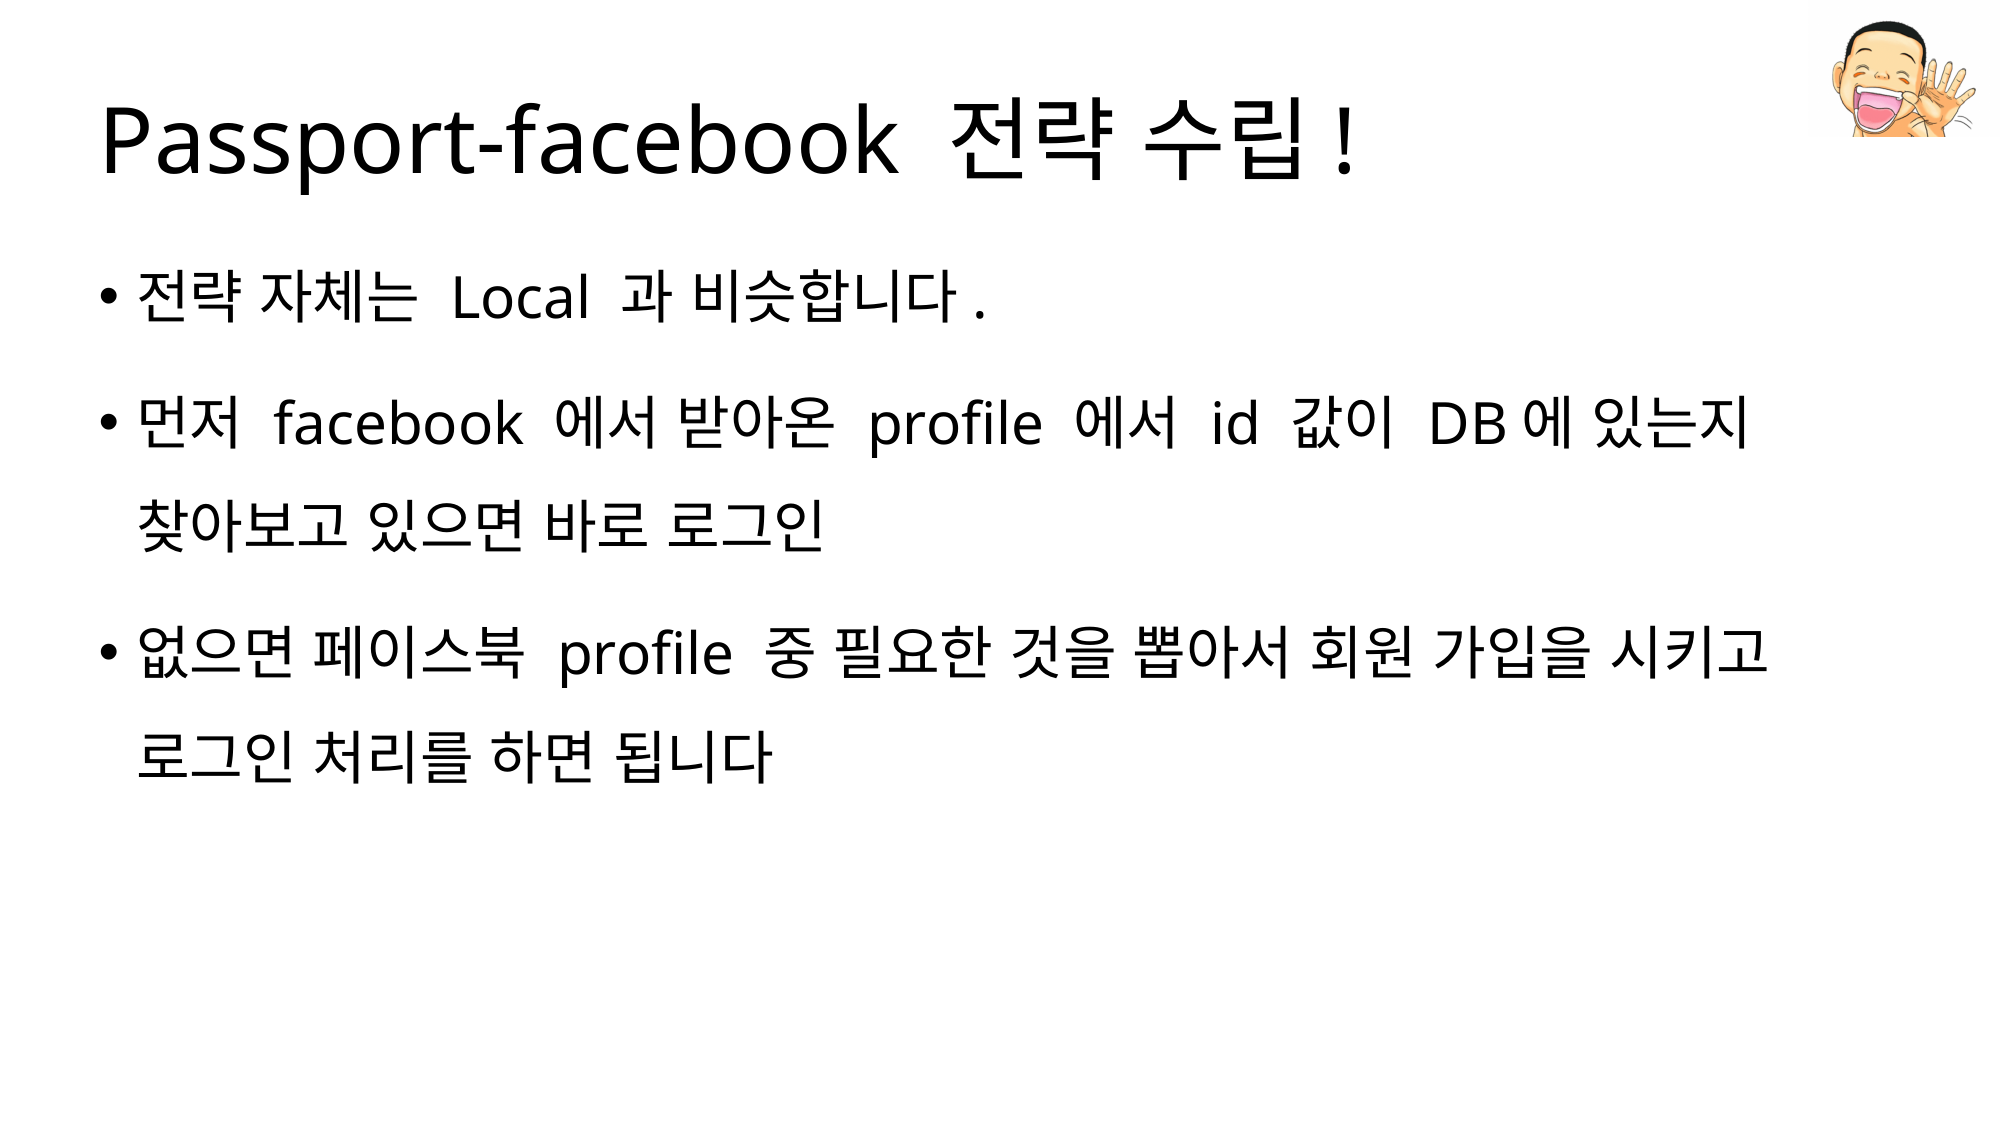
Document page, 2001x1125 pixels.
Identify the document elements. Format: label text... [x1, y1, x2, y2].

picture [1931, 0, 2000, 137]
title Passport-facebook 전략 수립! [83, 0, 1931, 217]
list 전략 자체는 Local 과 비슷합니다. 먼저 facebook 에서 받아온 profile 에서 id 값이 DB에 있는지 찾아보고 있으면 바로 로그인 없으면 페이스북 profile 중 필요한 것을 뽑아서 회원 가입을 시키고 로그인 처리를 하면 됩니다 [83, 217, 1931, 1100]
